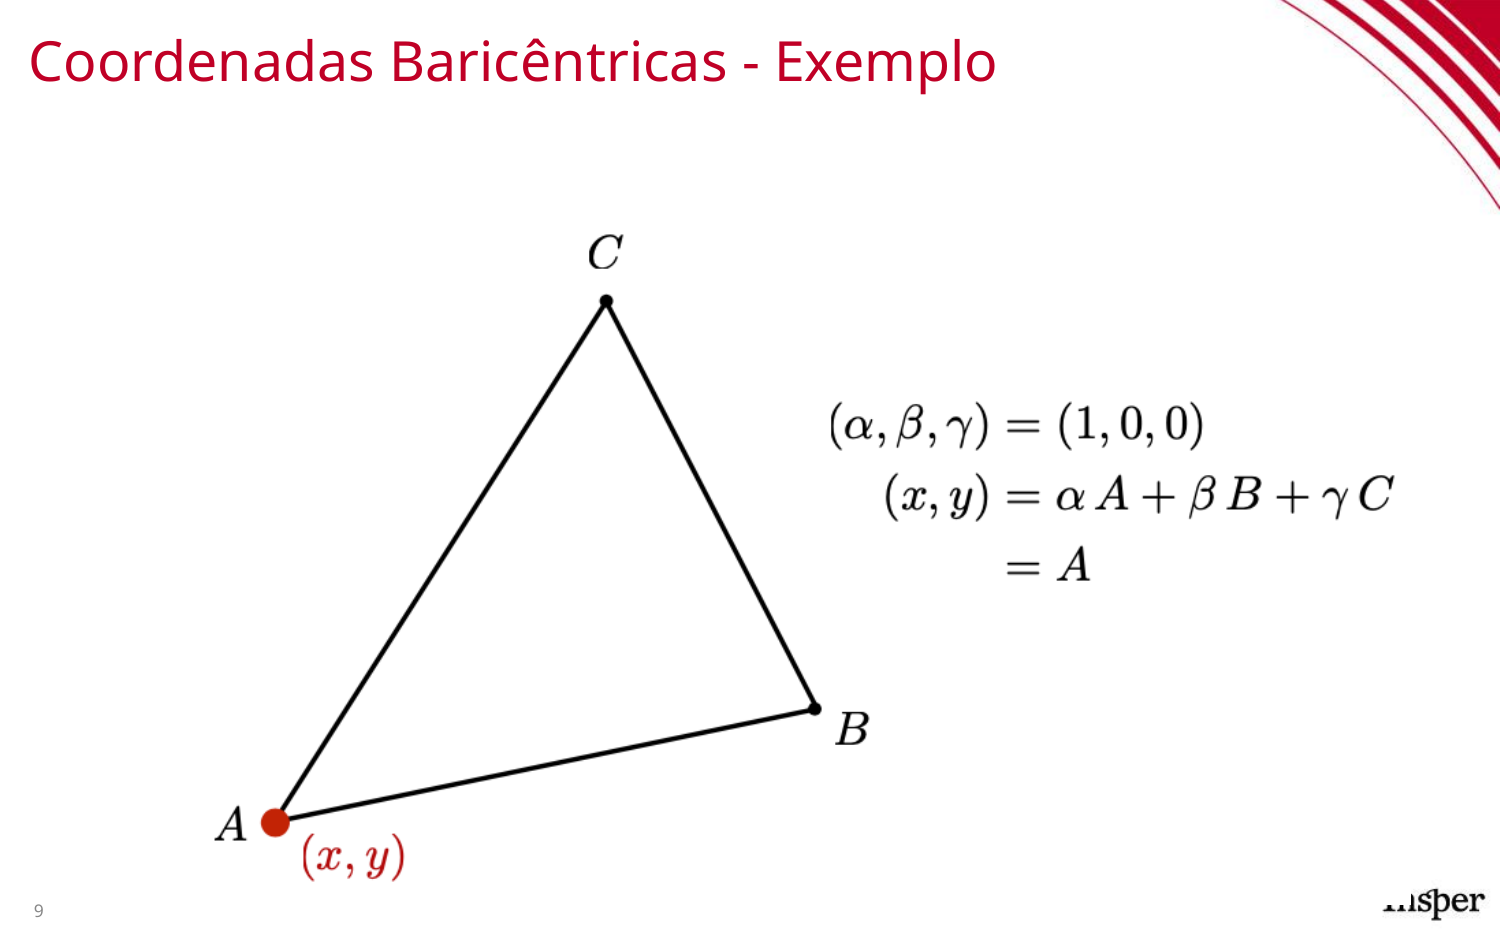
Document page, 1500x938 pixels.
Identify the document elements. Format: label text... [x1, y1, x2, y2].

title Coordenadas Baricêntricas - Exemplo [13, 18, 1397, 104]
slide_number ‹#› [0, 887, 78, 938]
picture [197, 0, 1500, 938]
